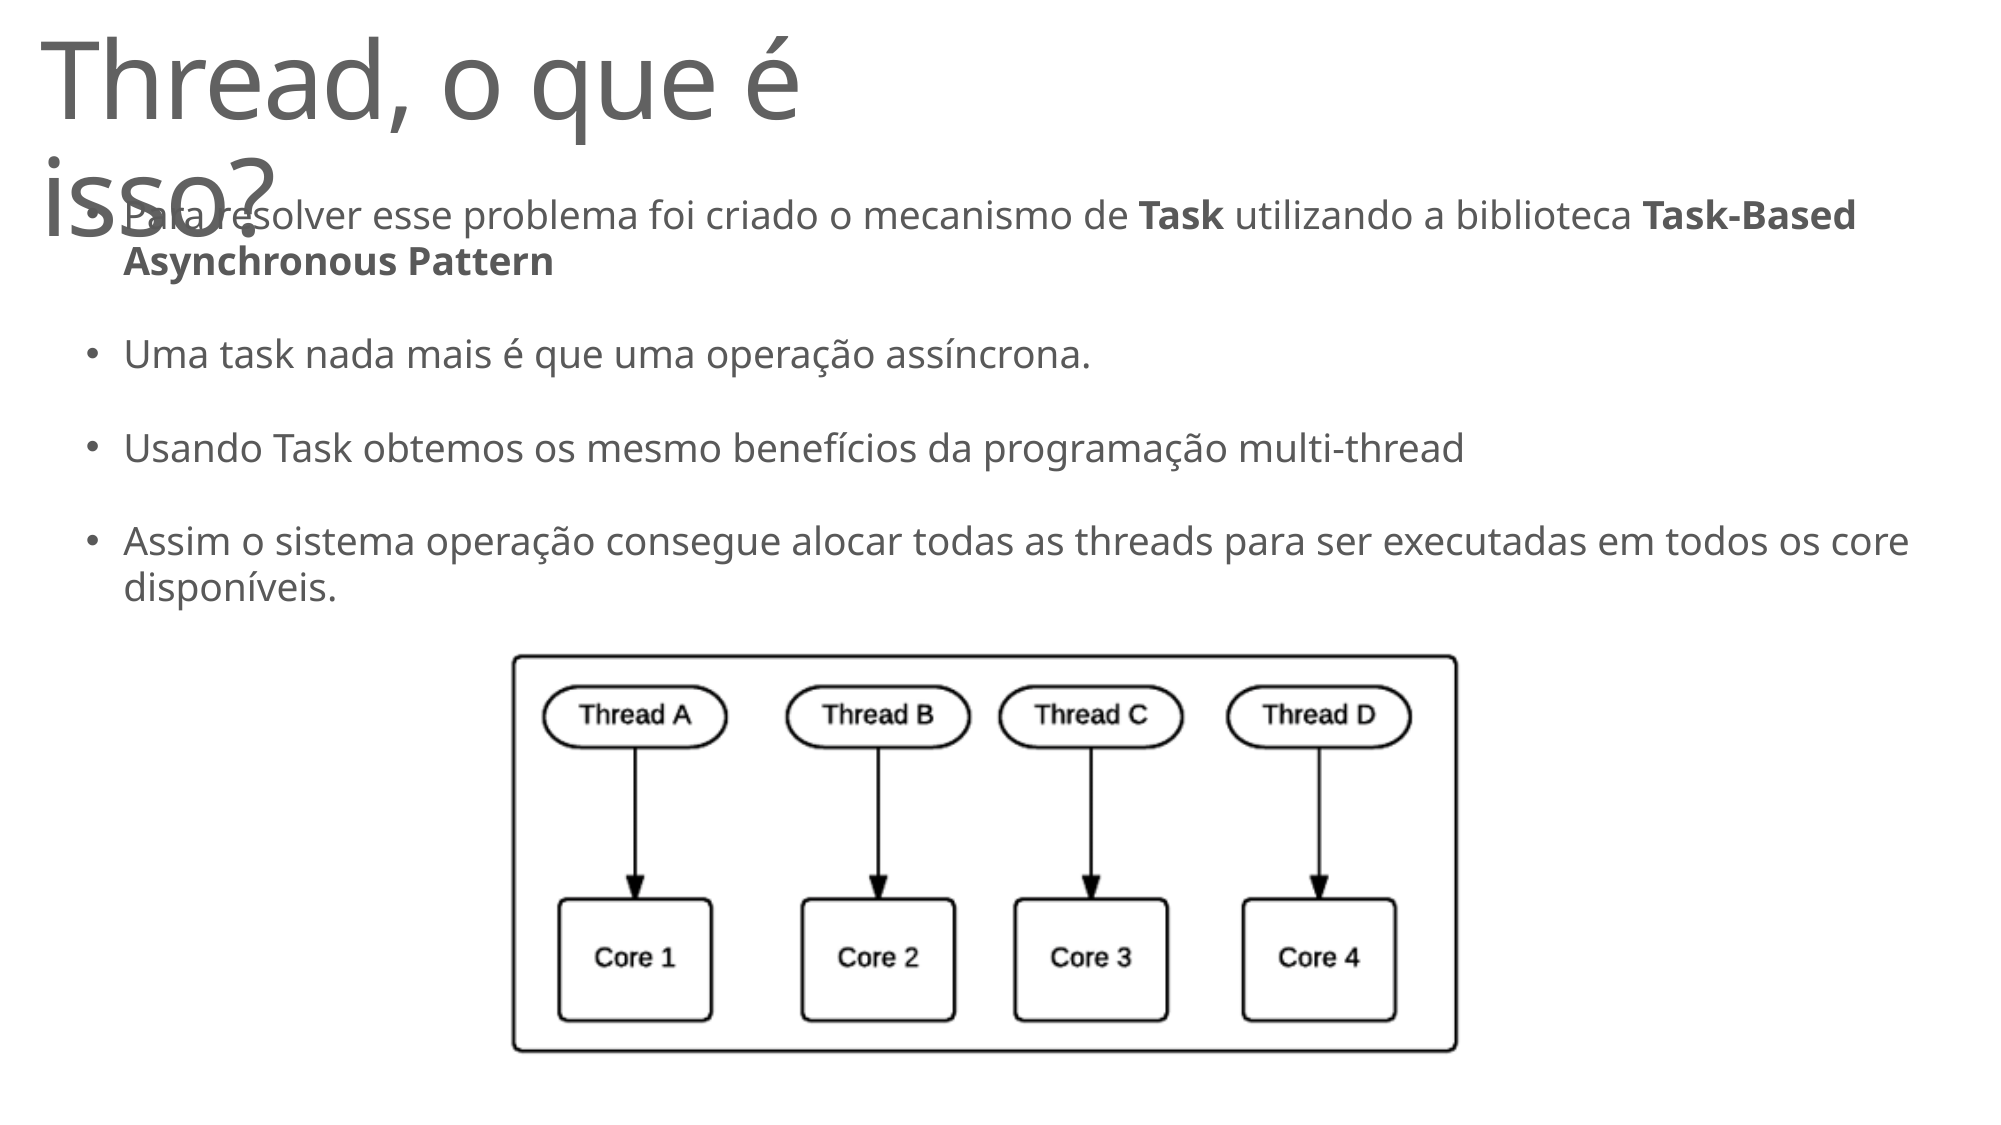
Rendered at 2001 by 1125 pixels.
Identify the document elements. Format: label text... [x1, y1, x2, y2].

picture [453, 596, 1517, 1112]
text_box Thread, o que é isso? [25, 18, 983, 152]
text_box Para resolver esse problema foi criado o mecanismo de Task utilizando a biblioteca Task-Based Asynchronous Pattern Uma task nada mais é que uma operação assíncrona. Usando Task obtemos os mesmo benefícios da programação multi-thread Assim o sistema operação consegue alocar todas as threads para ser executadas em todos os core disponíveis. [25, 182, 1972, 618]
text_box [163, 170, 1904, 182]
